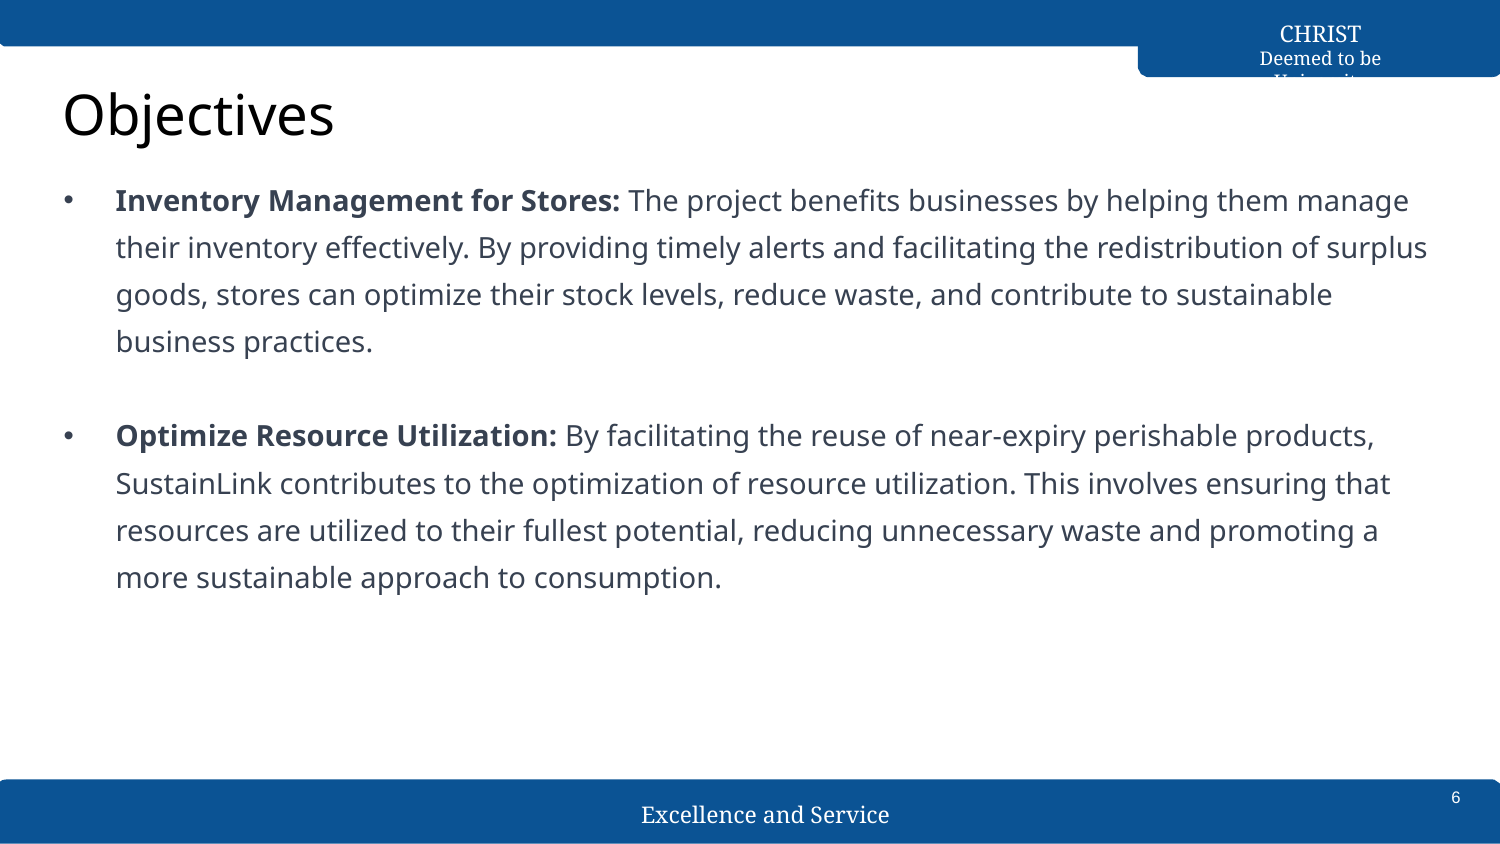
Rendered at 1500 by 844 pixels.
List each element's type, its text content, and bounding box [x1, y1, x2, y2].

text_box Inventory Management for Stores: The project benefits businesses by helping them manage their inventory effectively. By providing timely alerts and facilitating the redistribution of surplus goods, stores can optimize their stock levels, reduce waste, and contribute to sustainable business practices. Optimize Resource Utilization: By facilitating the reuse of near-expiry perishable products, SustainLink contributes to the optimization of resource utilization. This involves ensuring that resources are utilized to their fullest potential, reducing unnecessary waste and promoting a more sustainable approach to consumption. [25, 154, 1448, 705]
text_box CHRIST Deemed to be University [1216, 17, 1425, 92]
slide_number 6 [1447, 787, 1476, 844]
footer Excellence and Service [638, 795, 918, 844]
title Objectives [60, 17, 694, 154]
